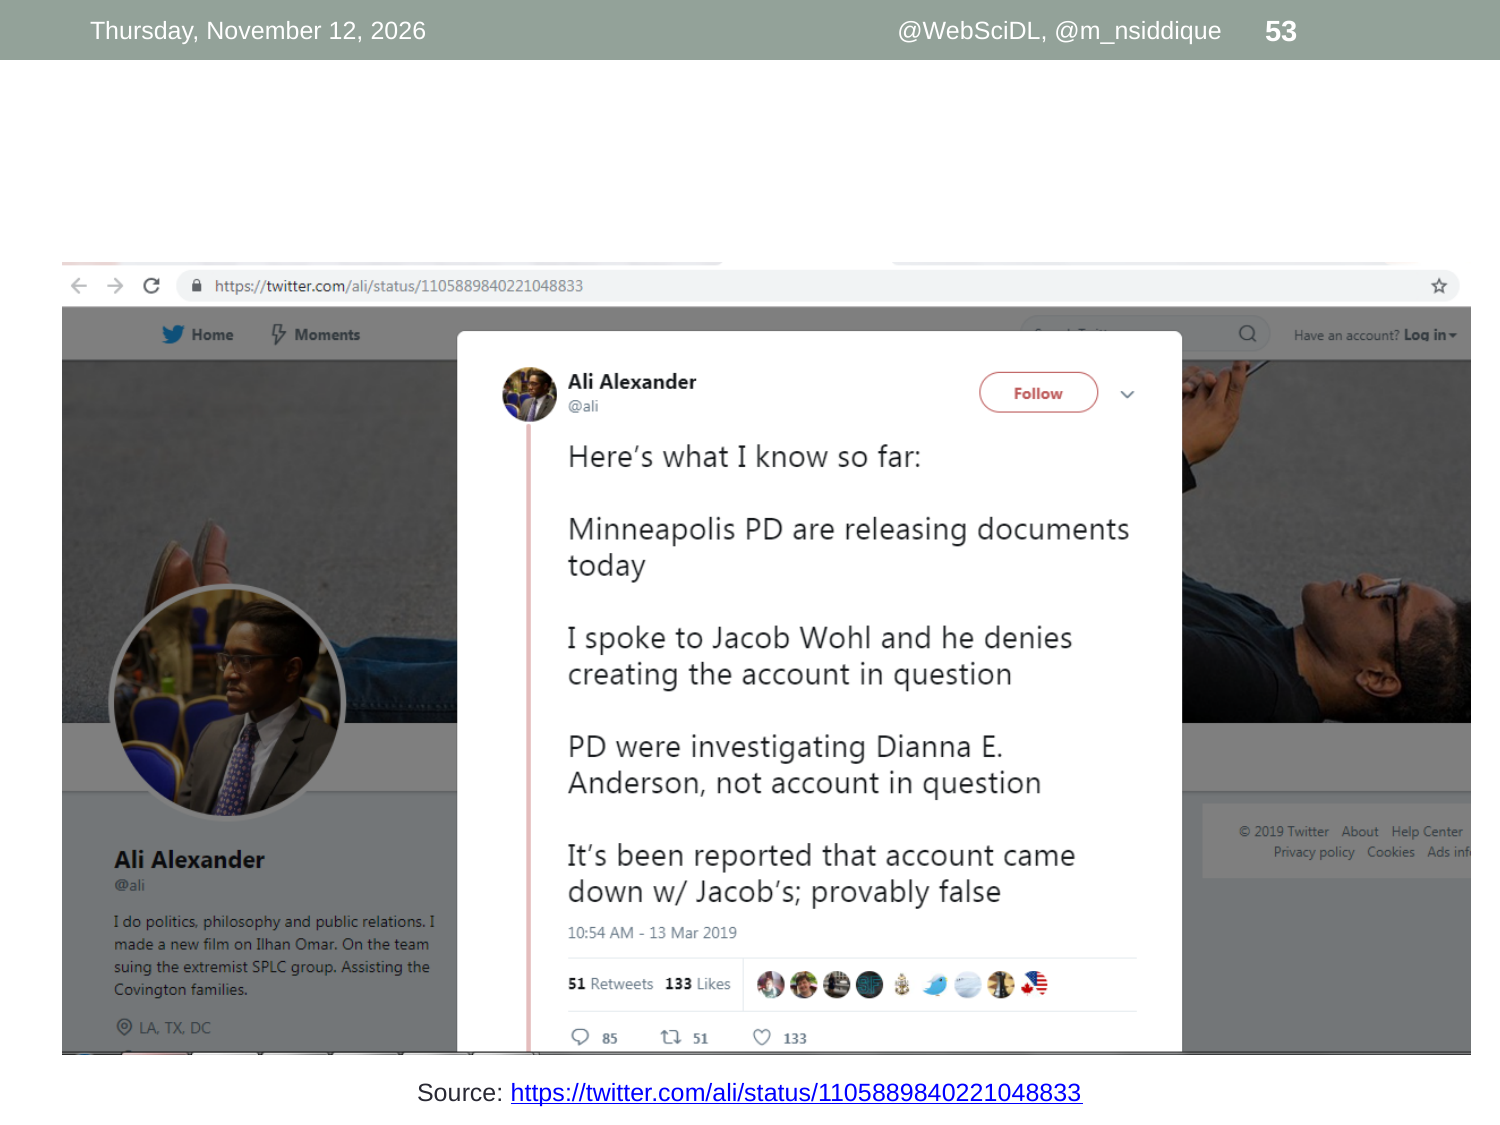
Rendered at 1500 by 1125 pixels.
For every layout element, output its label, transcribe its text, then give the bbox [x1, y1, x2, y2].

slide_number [75, 3, 550, 57]
slide_number 53 [1250, 3, 1425, 57]
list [62, 262, 1471, 1056]
footer @WebSciDL, @m_nsiddique [562, 3, 1238, 57]
text_box Source: https://twitter.com/ali/status/1105889840221048833 [18, 1069, 1482, 1125]
